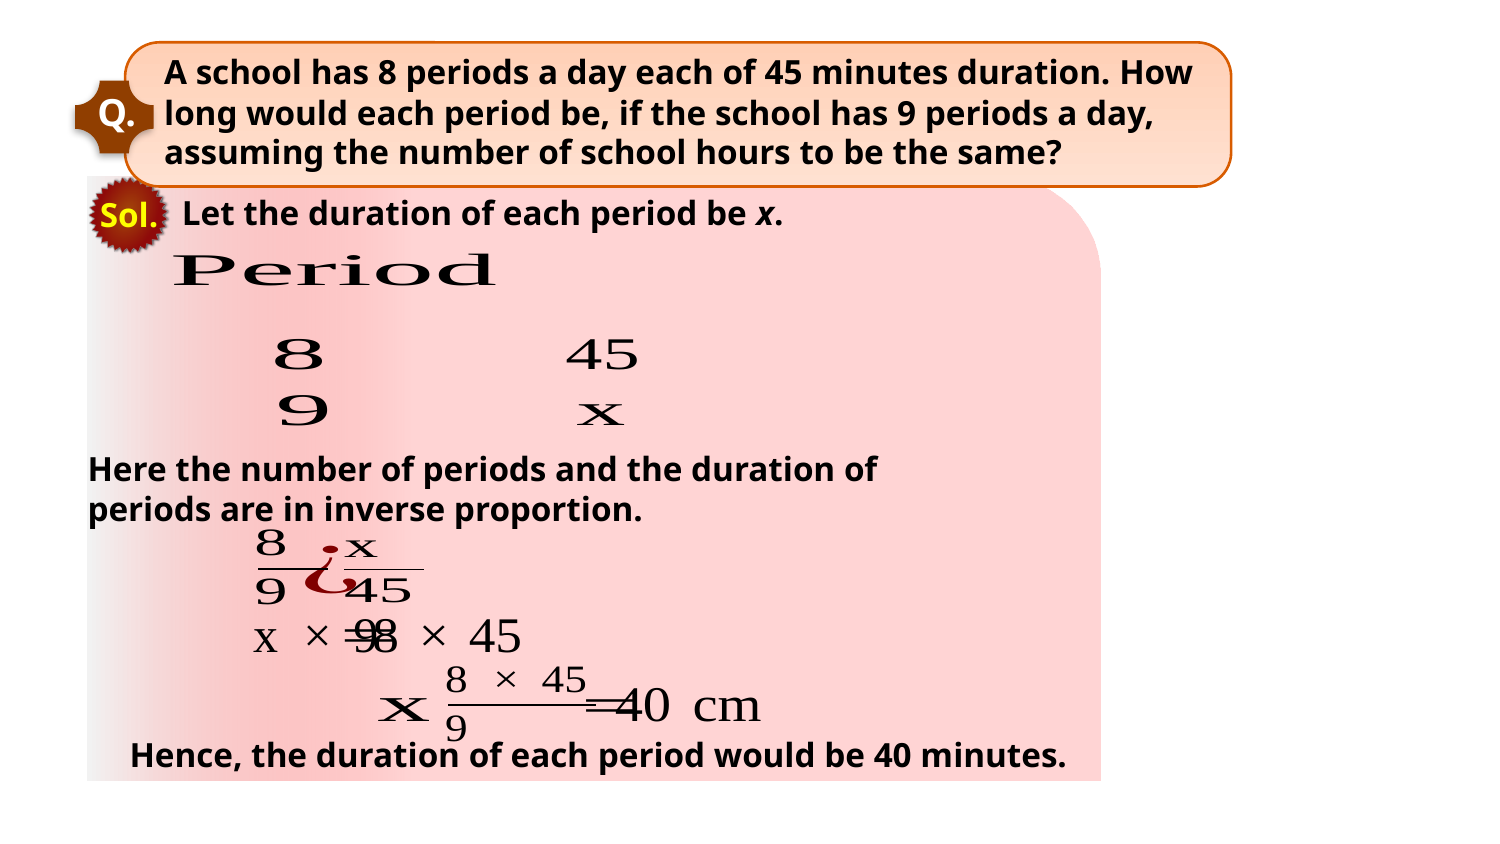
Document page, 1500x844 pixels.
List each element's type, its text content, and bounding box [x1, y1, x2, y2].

text_box [126, 161, 149, 171]
text_box Let the duration of each period be x. [182, 187, 918, 240]
text_box A school has 8 periods a day each of 45 minutes duration. How long would each period be, if the school has 9 periods a day, assuming the number of school hours to be the same? [149, 44, 1271, 179]
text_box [80, 172, 178, 263]
text_box Hence, the duration of each period would be 40 minutes. [114, 727, 1084, 782]
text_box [169, 245, 851, 435]
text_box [74, 80, 154, 154]
text_box [182, 179, 1219, 187]
text_box [125, 42, 1208, 79]
text_box Here the number of periods and the duration of periods are in inverse proportion. [72, 441, 923, 536]
text_box [85, 187, 1103, 783]
